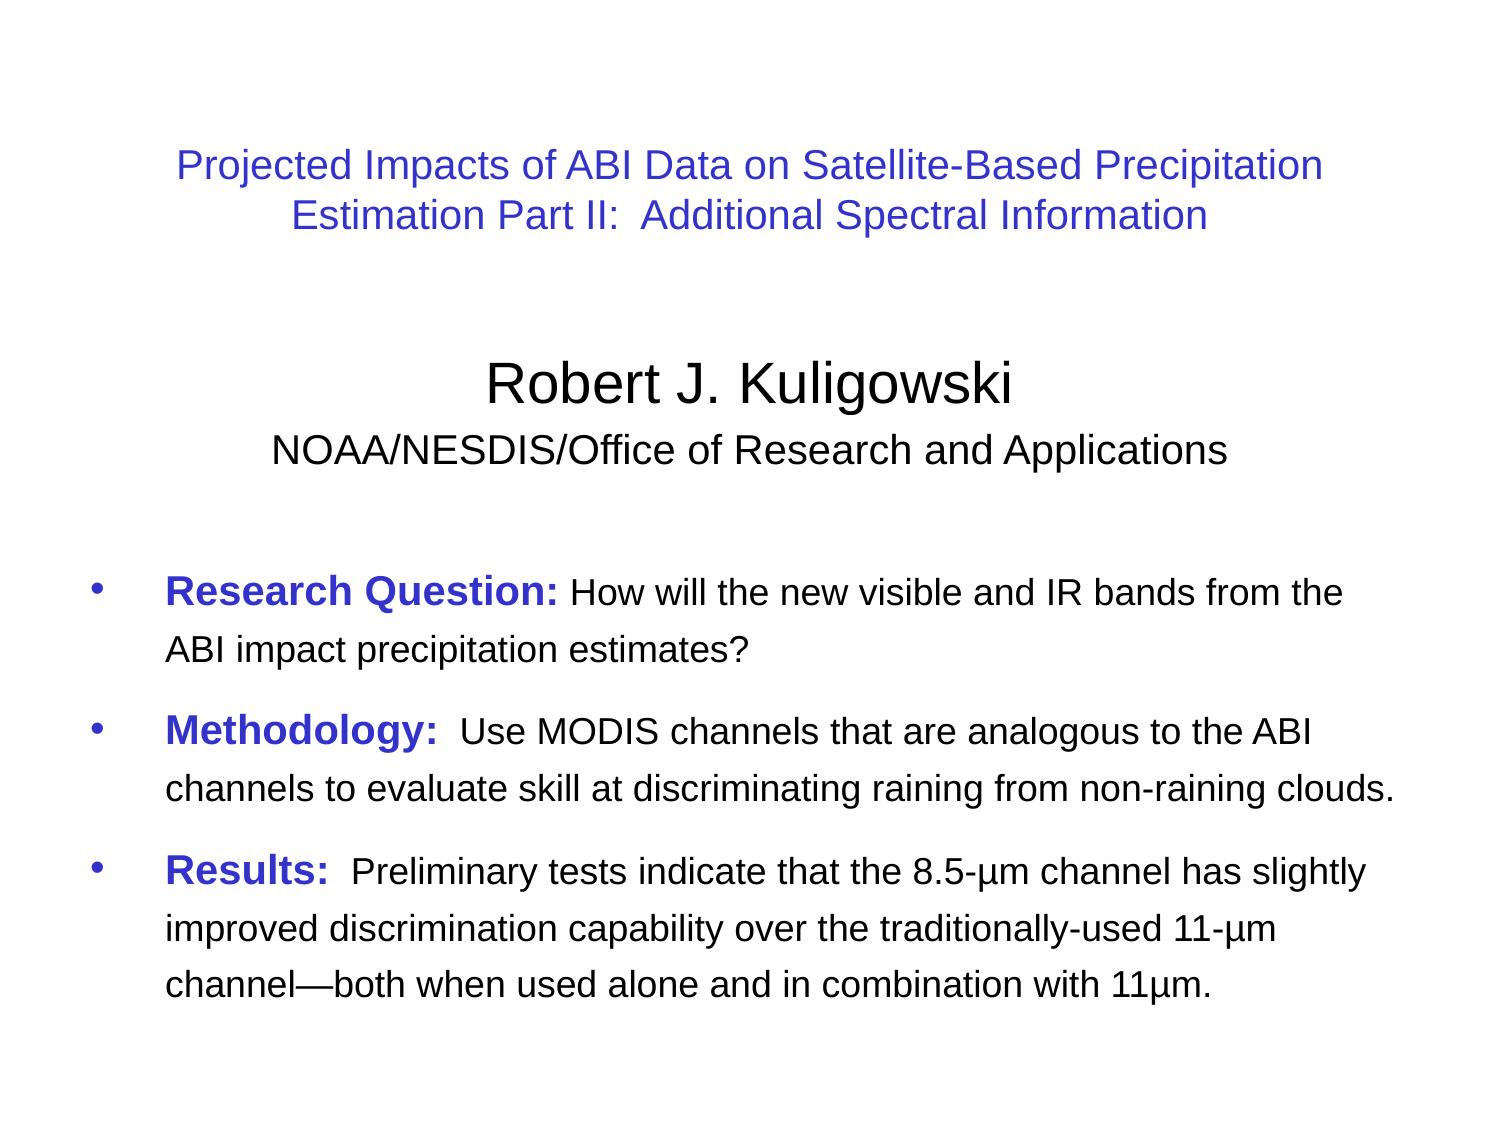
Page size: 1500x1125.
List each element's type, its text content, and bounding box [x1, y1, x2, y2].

title Projected Impacts of ABI Data on Satellite-Based Precipitation Estimation Part II: Additional Spectral Information [75, 75, 1425, 300]
subtitle Robert J. Kuligowski NOAA/NESDIS/Office of Research and Applications [0, 337, 1500, 488]
text_box Research Question: How will the new visible and IR bands from the ABI impact precipitation estimates? Methodology: Use MODIS channels that are analogous to the ABI channels to evaluate skill at discriminating raining from non-raining clouds. Results: Preliminary tests indicate that the 8.5-µm channel has slightly improved discrimination capability over the traditionally-used 11-µm channel—both when used alone and in combination with 11µm. [74, 543, 1425, 1013]
